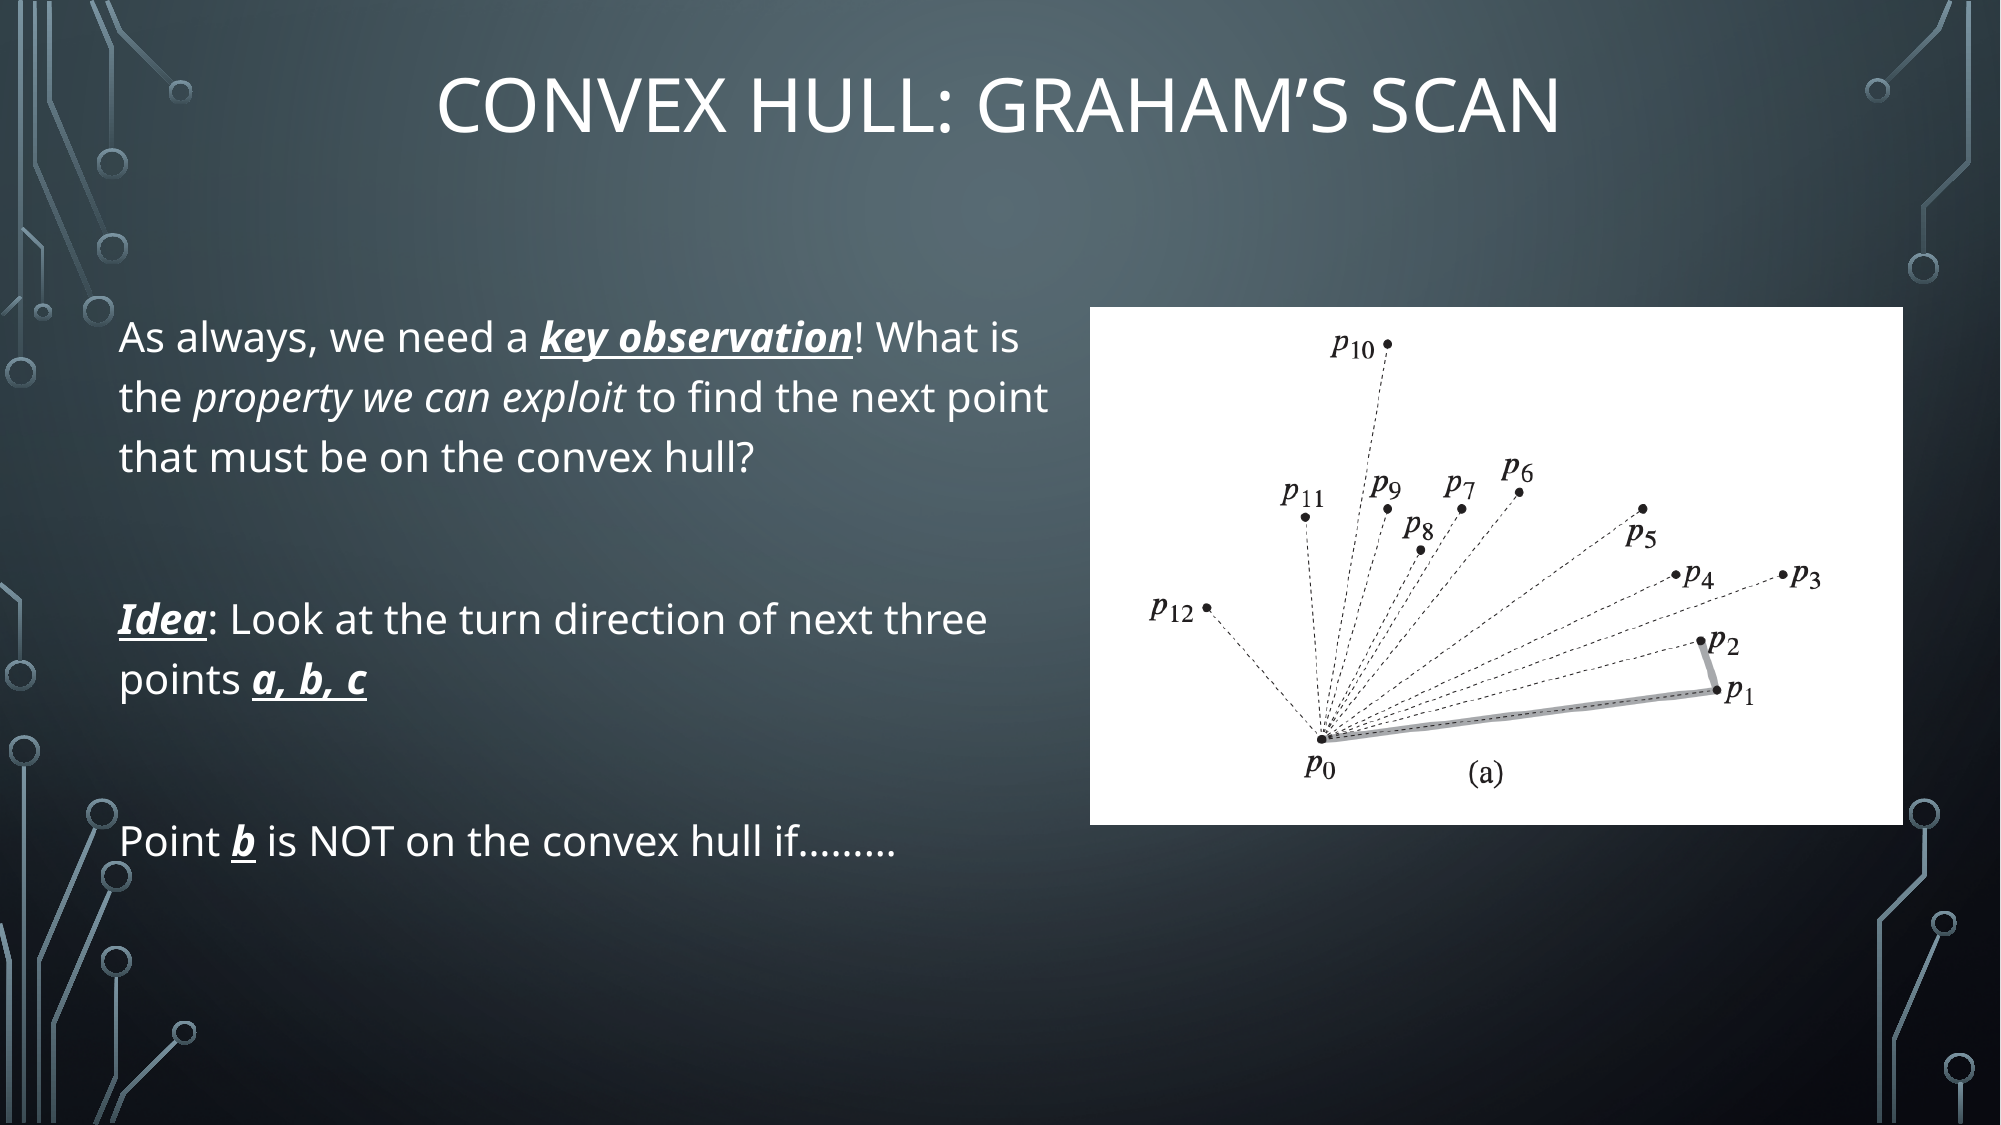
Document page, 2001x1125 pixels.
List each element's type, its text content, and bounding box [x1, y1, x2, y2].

text_box As always, we need a key observation! What is the property we can exploit to find the next point that must be on the convex hull? Idea: Look at the turn direction of next three points a, b, c Point b is NOT on the convex hull if……… [103, 293, 1076, 925]
title Convex Hull: Graham’s Scan [187, 37, 1813, 179]
picture [1090, 307, 1903, 825]
